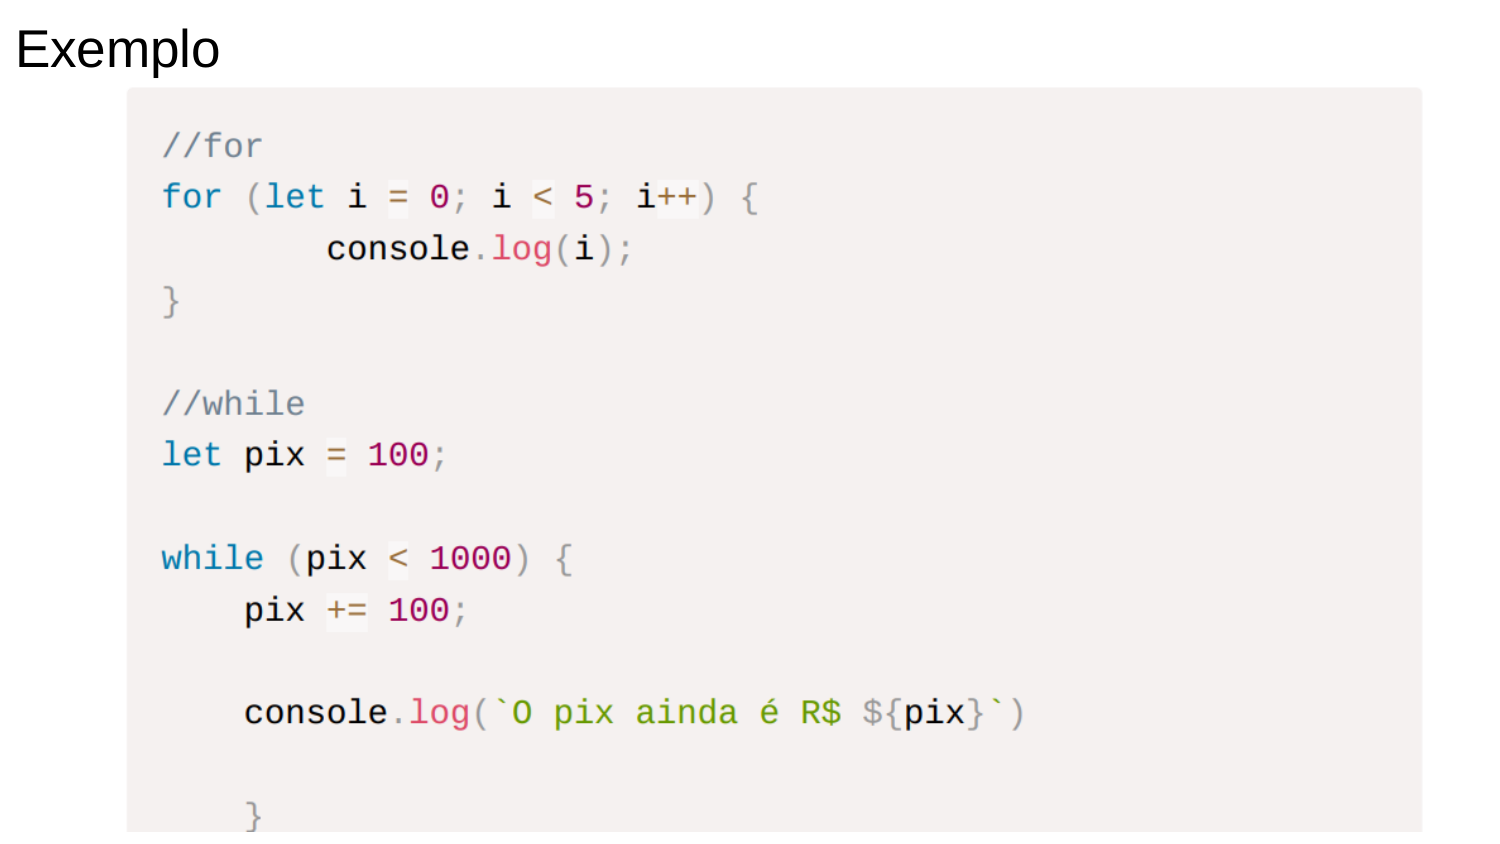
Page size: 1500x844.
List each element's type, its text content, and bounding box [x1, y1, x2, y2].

picture [122, 80, 1428, 832]
title Exemplo [0, 0, 1500, 94]
